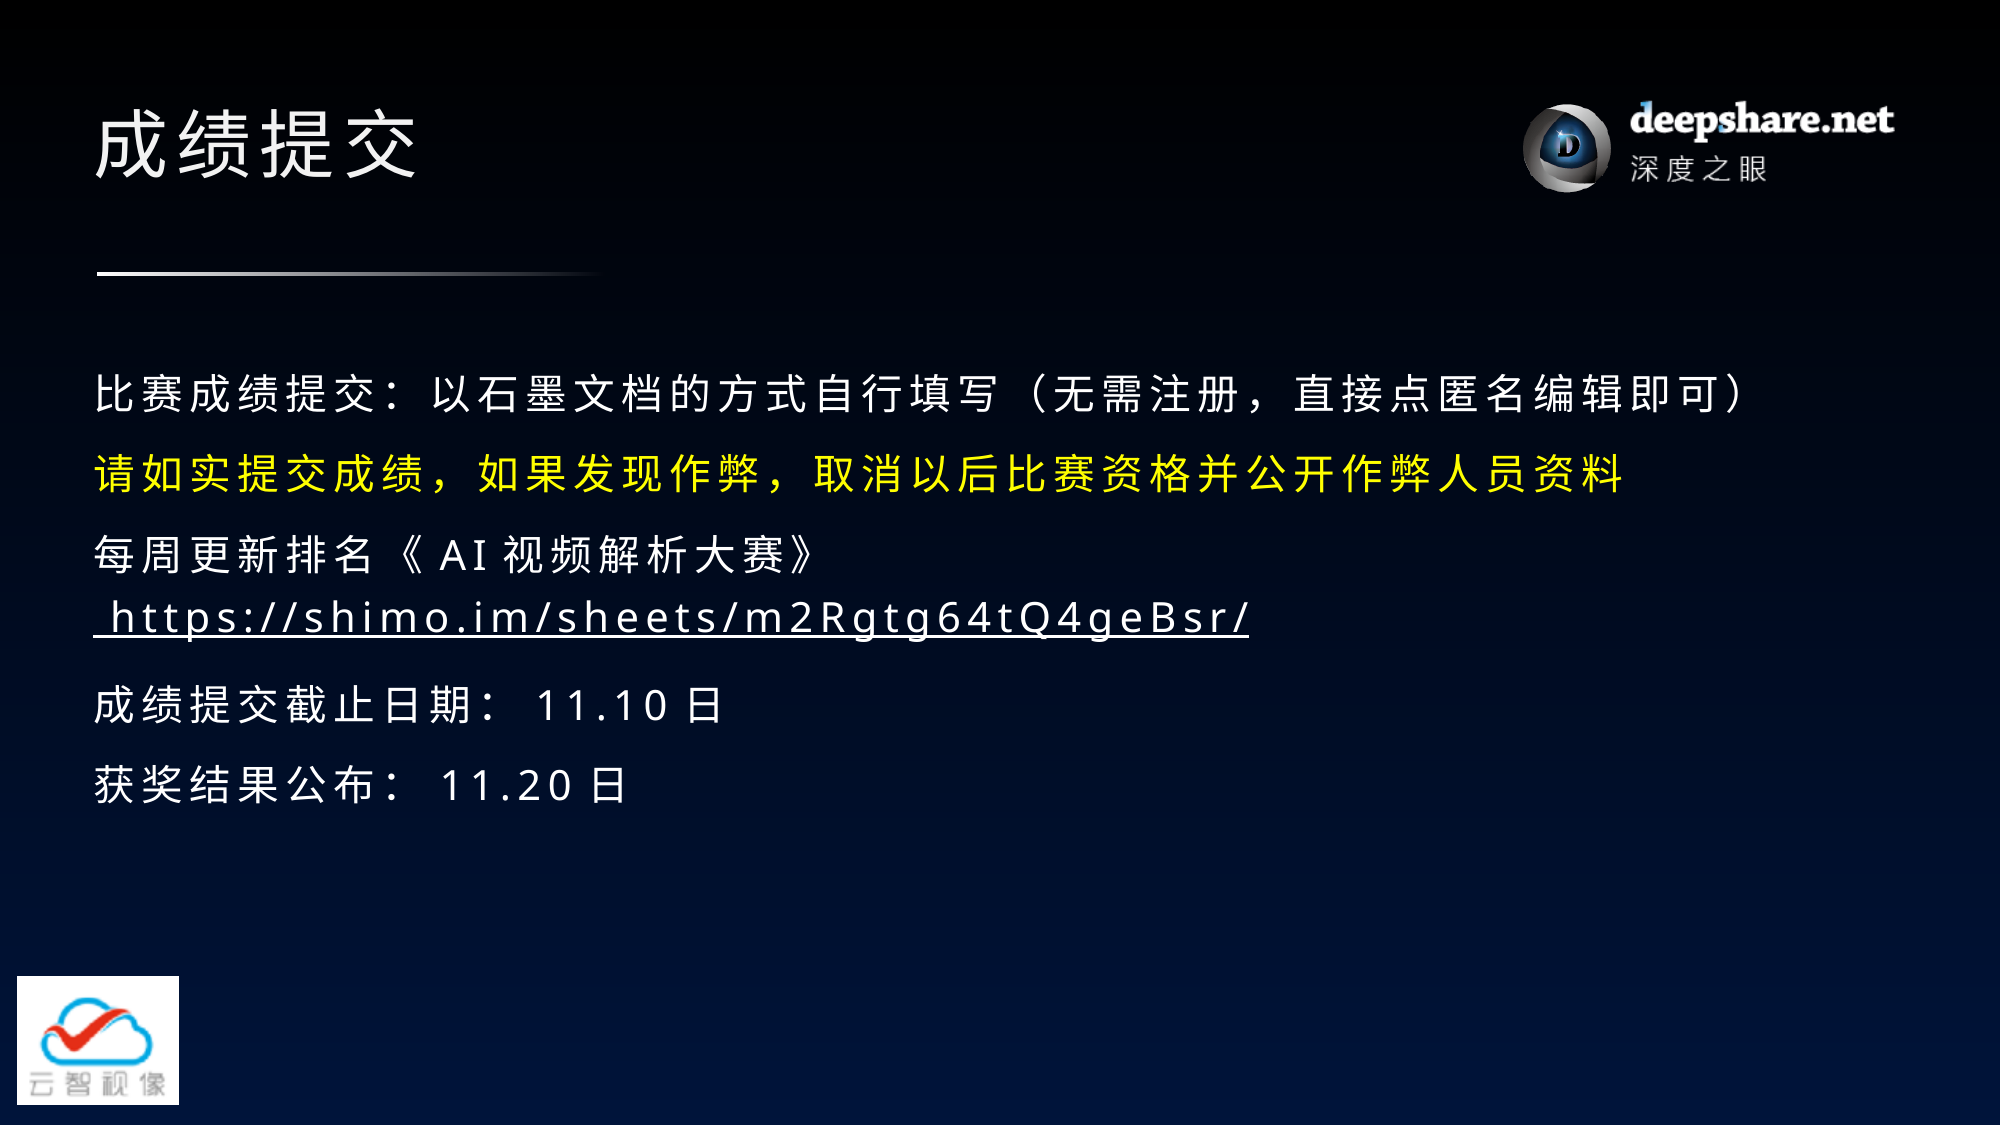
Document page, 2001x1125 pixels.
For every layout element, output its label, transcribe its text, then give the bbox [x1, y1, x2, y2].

picture [1517, 44, 1903, 225]
list 比赛成绩提交：以石墨文档的方式自行填写（无需注册，直接点匿名编辑即可） 请如实提交成绩，如果发现作弊，取消以后比赛资格并公开作弊人员资料 每周更新排名《AI视频解析大赛》 https://shimo.im/sheets/m2Rgtg64tQ4geBsr/ 成绩提交截止日期：11.10日 获奖结果公布：11.20日 [78, 350, 1939, 890]
picture [17, 976, 179, 1105]
title 成绩提交 [78, 100, 1192, 198]
